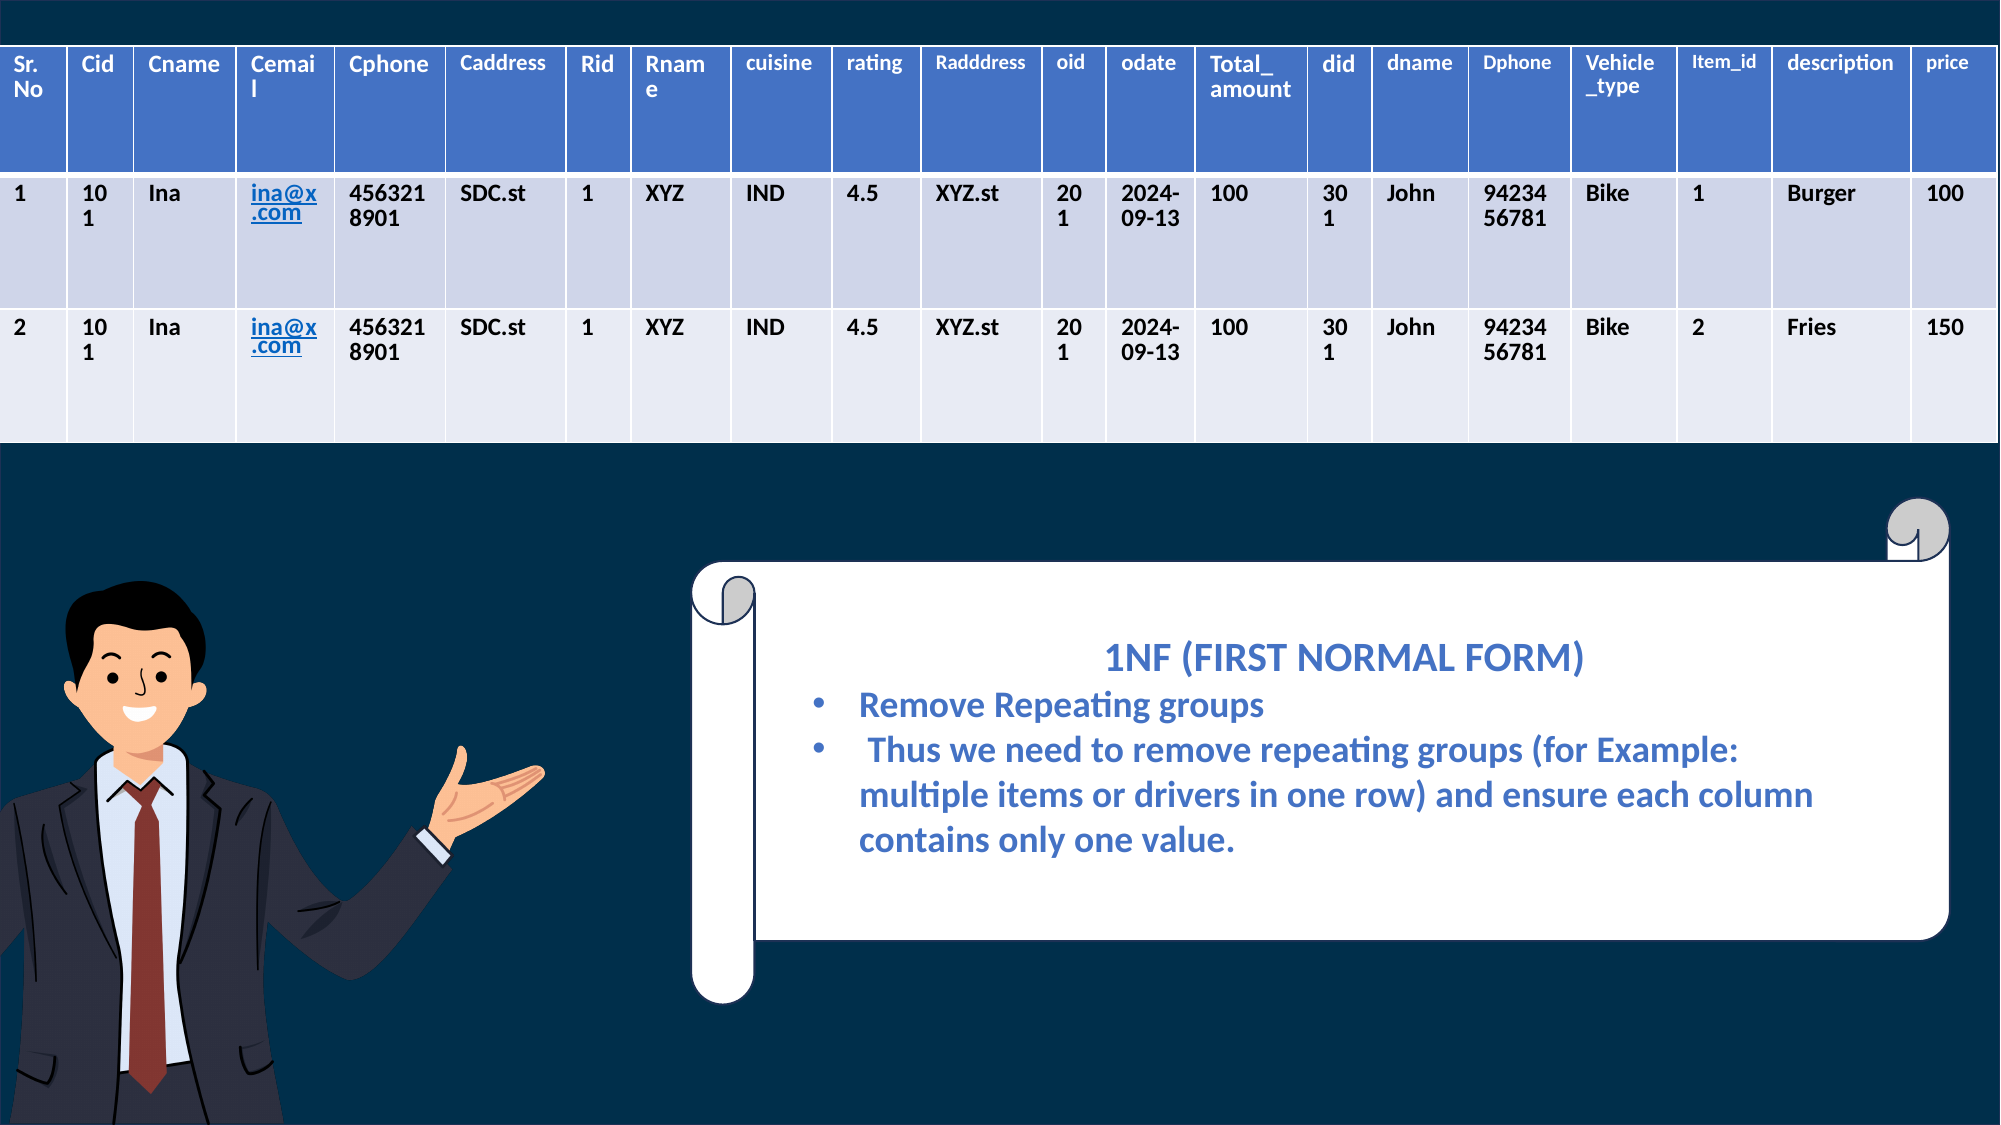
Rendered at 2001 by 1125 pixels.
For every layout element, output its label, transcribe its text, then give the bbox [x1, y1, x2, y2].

table_cell 4.5 [833, 310, 920, 442]
table_cell ina@x.com [237, 310, 334, 442]
table_cell 2024-09-13 [1107, 178, 1194, 308]
table_cell 1 [567, 178, 630, 308]
table_cell XYZ [632, 310, 730, 442]
table_cell XYZ [632, 178, 730, 308]
table_header did [1308, 47, 1371, 172]
picture [0, 581, 545, 1125]
table_cell 301 [1308, 310, 1371, 442]
table_header Cname [134, 47, 235, 172]
table_cell 301 [1308, 178, 1371, 308]
table_header rating [833, 47, 920, 172]
table_cell John [1373, 310, 1468, 442]
table_cell SDC.st [446, 178, 565, 308]
table_cell Burger [1773, 178, 1910, 308]
table_cell XYZ.st [922, 178, 1041, 308]
table_header Dphone [1469, 47, 1570, 172]
table_header Cid [68, 47, 133, 172]
table_header Total_ amount [1196, 47, 1307, 172]
table_cell Bike [1572, 178, 1676, 308]
table_cell 101 [68, 178, 133, 308]
table_header Rid [567, 47, 630, 172]
table_cell 1 [567, 310, 630, 442]
table_header Item_id [1678, 47, 1771, 172]
table_header dname [1373, 47, 1468, 172]
table_header odate [1107, 47, 1194, 172]
table_cell SDC.st [446, 310, 565, 442]
table_cell 4563218901 [335, 178, 445, 308]
table_cell XYZ.st [922, 310, 1041, 442]
text_box 1NF (FIRST NORMAL FORM) Remove Repeating groups Thus we need to remove repeating groups (for Example: multiple items or drivers in one row) and ensure each column contains only one value. [797, 622, 1892, 868]
table_header Cemail [237, 47, 334, 172]
table_cell IND [732, 310, 831, 442]
table_cell 4563218901 [335, 310, 445, 442]
table_cell 2 [1678, 310, 1771, 442]
table_cell 1 [0, 178, 66, 308]
table_header price [1912, 47, 1996, 172]
table_header cuisine [732, 47, 831, 172]
table_cell John [1373, 178, 1468, 308]
text_box [690, 496, 1952, 1006]
table_header Vehicle_type [1572, 47, 1676, 172]
table_header oid [1043, 47, 1105, 172]
table_cell 2024-09-13 [1107, 310, 1194, 442]
table_header Radddress [922, 47, 1041, 172]
table_header Caddress [446, 47, 565, 172]
table_cell 4.5 [833, 178, 920, 308]
table_cell 201 [1043, 178, 1105, 308]
table_cell Fries [1773, 310, 1910, 442]
table_cell 9423456781 [1469, 310, 1570, 442]
table_cell ina@x.com [237, 178, 334, 308]
table_cell 201 [1043, 310, 1105, 442]
table_cell IND [732, 178, 831, 308]
table_header description [1773, 47, 1910, 172]
table_cell 100 [1912, 178, 1996, 308]
table_header Rname [632, 47, 730, 172]
table_cell 2 [0, 310, 66, 442]
table_cell 100 [1196, 178, 1307, 308]
text_box [0, 0, 2000, 1125]
table_cell Ina [134, 178, 235, 308]
table_cell Bike [1572, 310, 1676, 442]
table_cell 101 [68, 310, 133, 442]
table_cell Ina [134, 310, 235, 442]
table_cell 9423456781 [1469, 178, 1570, 308]
table_cell 150 [1912, 310, 1996, 442]
table_cell 100 [1196, 310, 1307, 442]
table_header Sr. No [0, 47, 66, 172]
table_cell 1 [1678, 178, 1771, 308]
table_header Cphone [335, 47, 445, 172]
